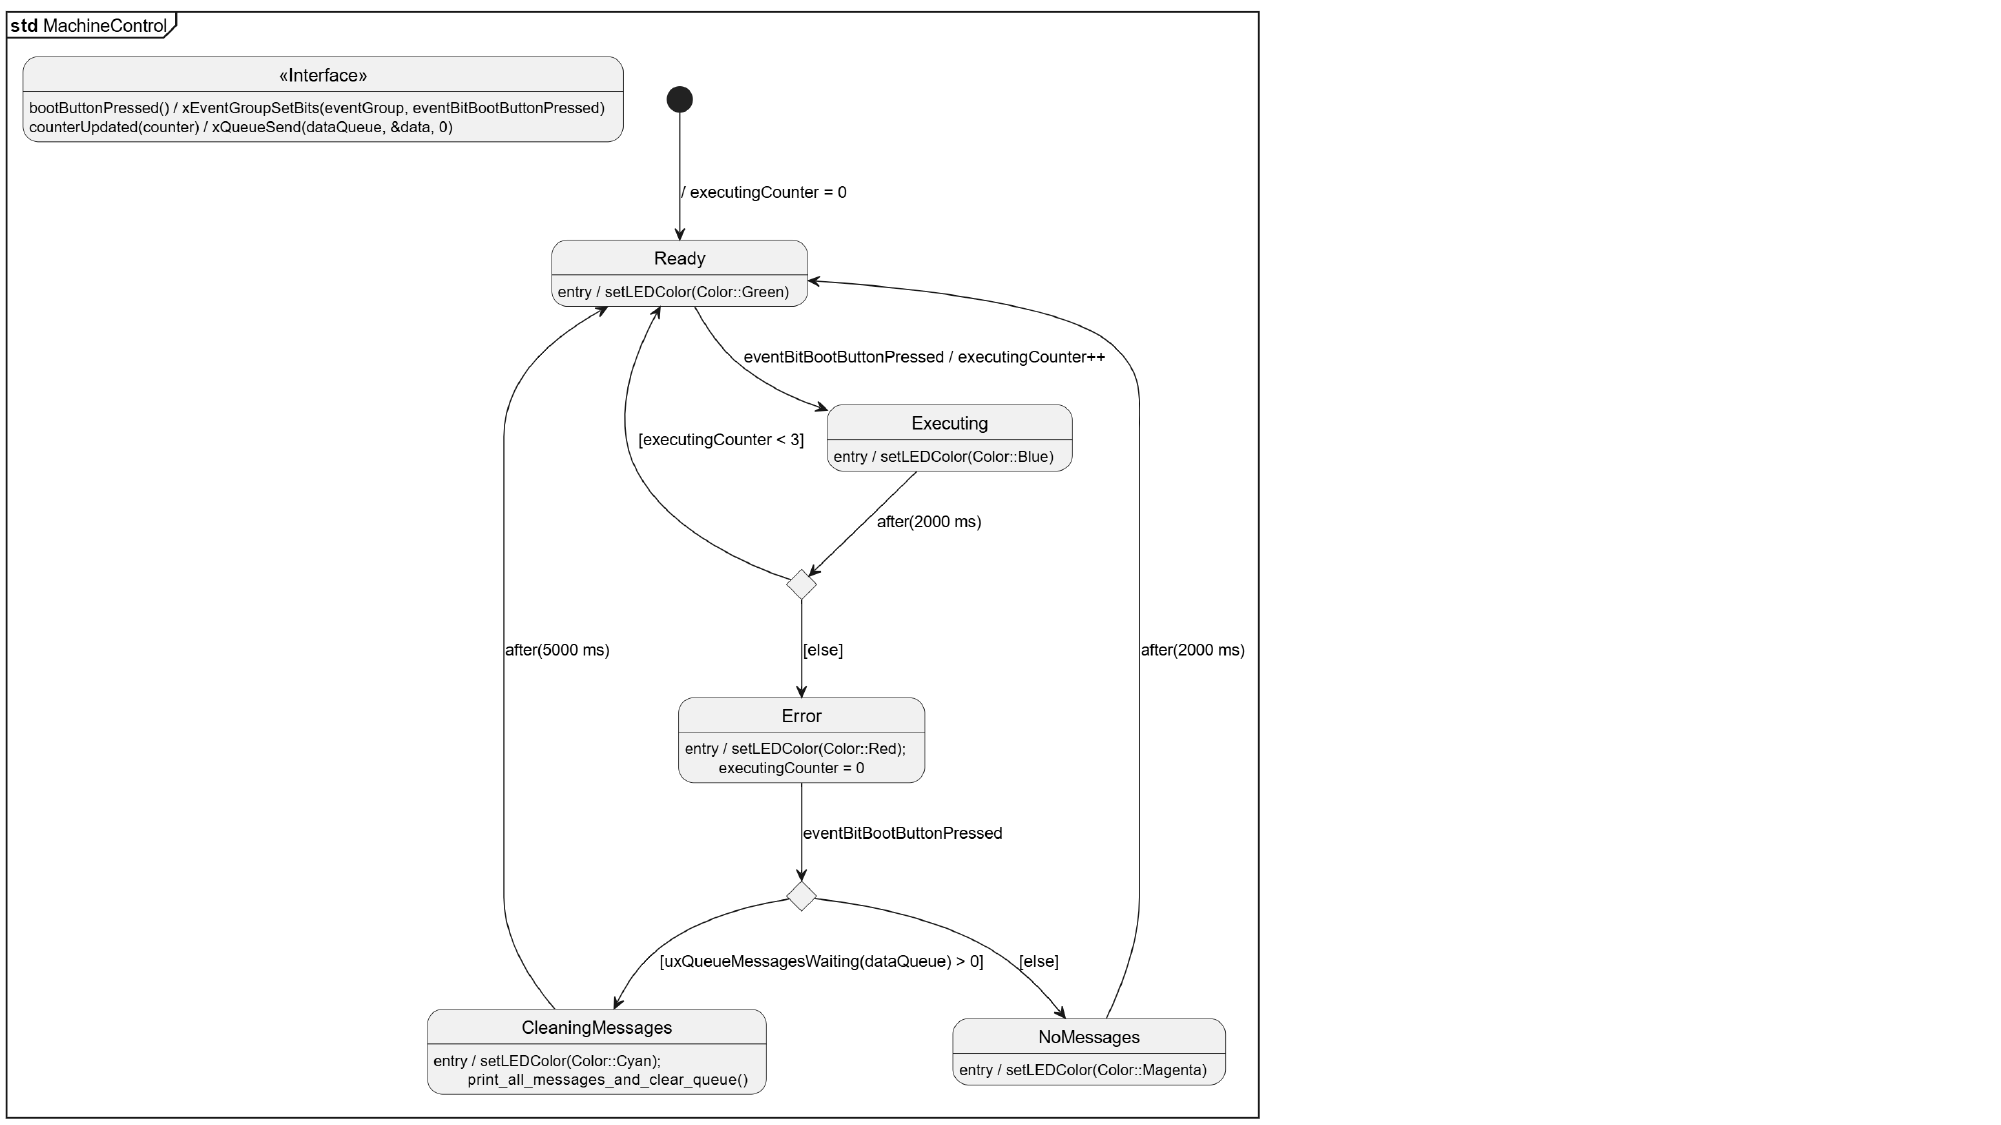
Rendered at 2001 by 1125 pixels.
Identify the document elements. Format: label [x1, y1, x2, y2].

picture [0, 0, 1266, 1125]
